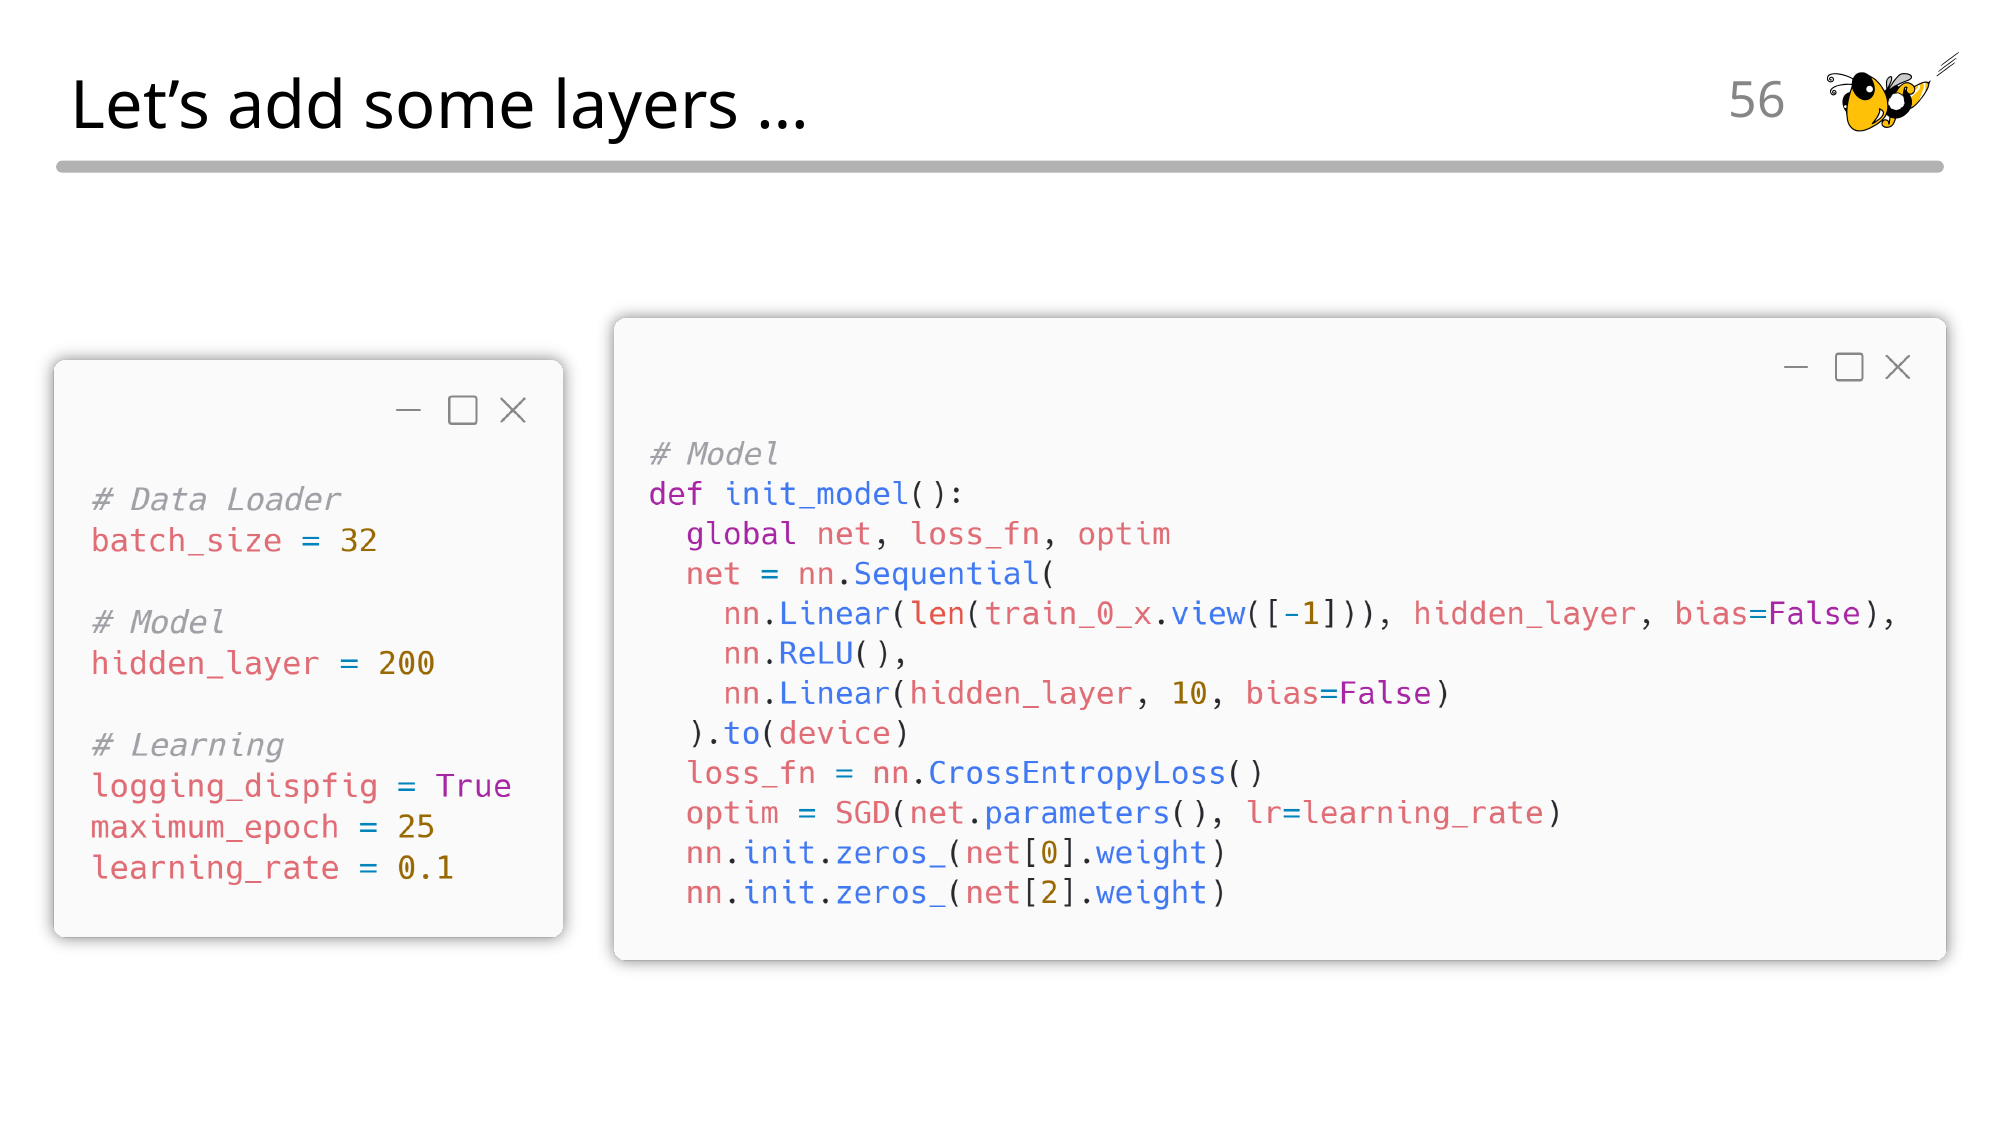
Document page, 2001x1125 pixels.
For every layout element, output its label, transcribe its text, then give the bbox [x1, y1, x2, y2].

slide_number 56 [1695, 61, 1820, 141]
picture [0, 246, 2000, 1032]
picture [1827, 52, 1959, 132]
title Let’s add some layers … [40, 52, 1640, 151]
